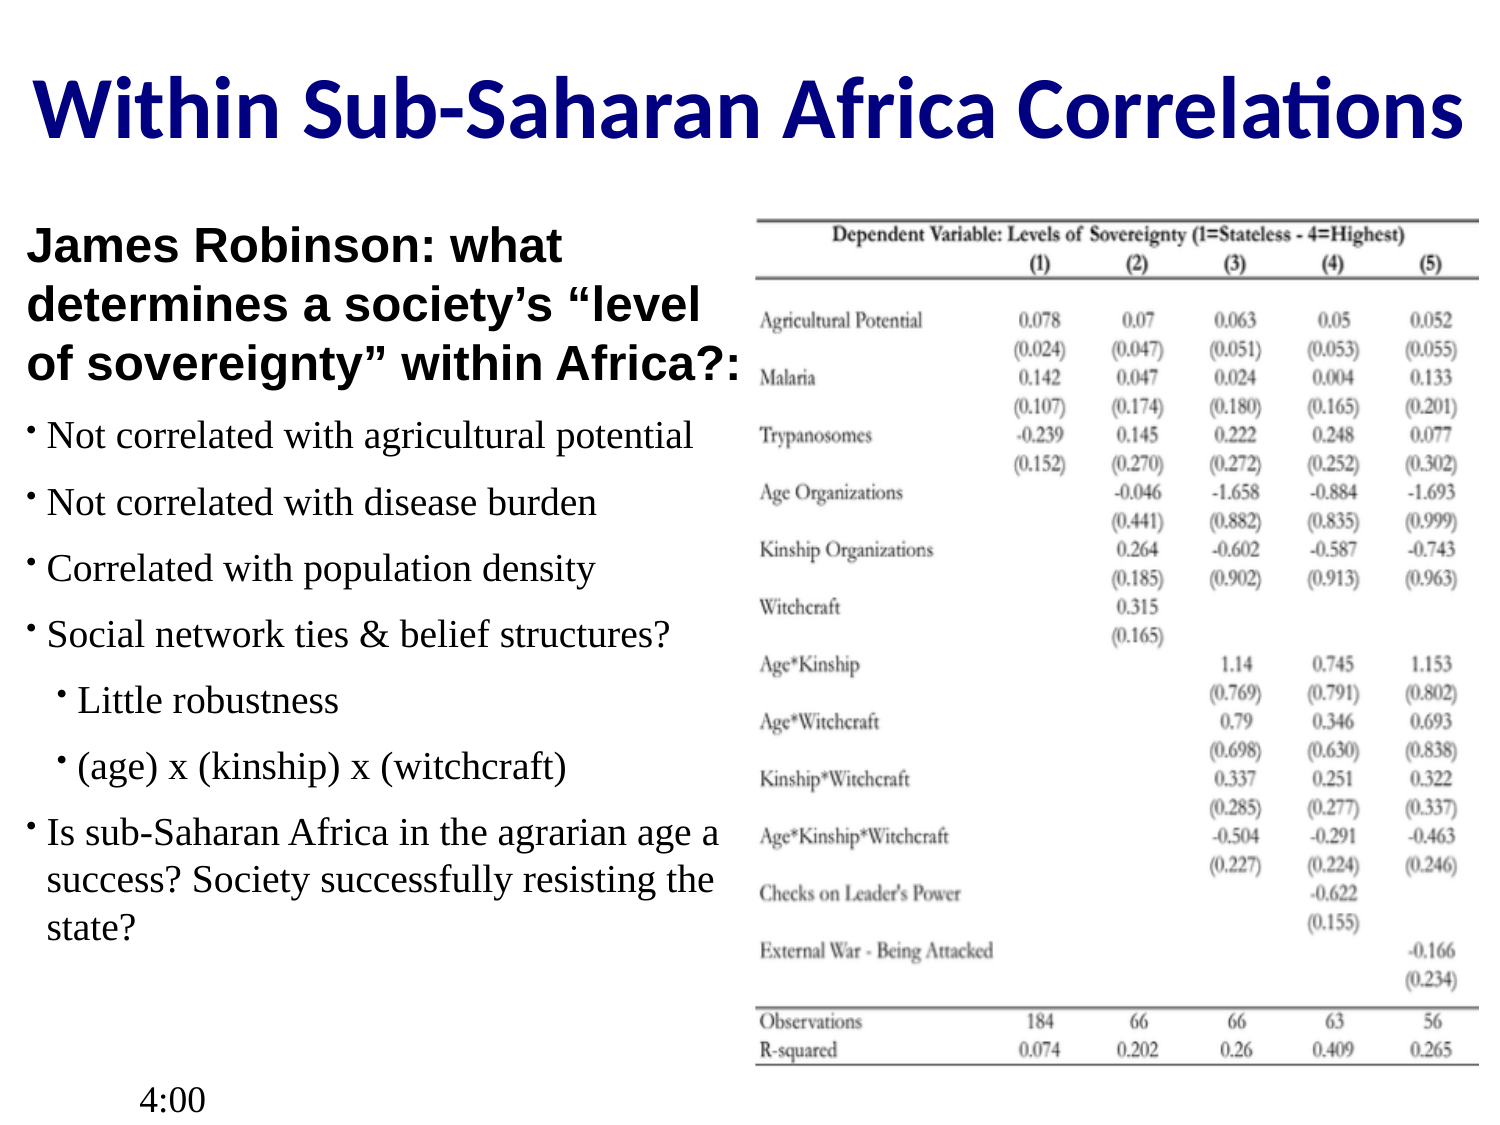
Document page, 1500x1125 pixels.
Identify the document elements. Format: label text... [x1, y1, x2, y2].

title Within Sub-Saharan Africa Correlations [19, 0, 1480, 208]
list James Robinson: what determines a society’s “level of sovereignty” within Africa?: Not correlated with agricultural potential Not correlated with disease burden Correlated with population density Social network ties & belief structures? Little robustness (age) x (kinship) x (witchcraft) Is sub-Saharan Africa in the agrarian age a success? Society successfully resisting the state? [19, 206, 754, 977]
text_box 4:00 [131, 1067, 214, 1125]
picture [754, 206, 1479, 1069]
